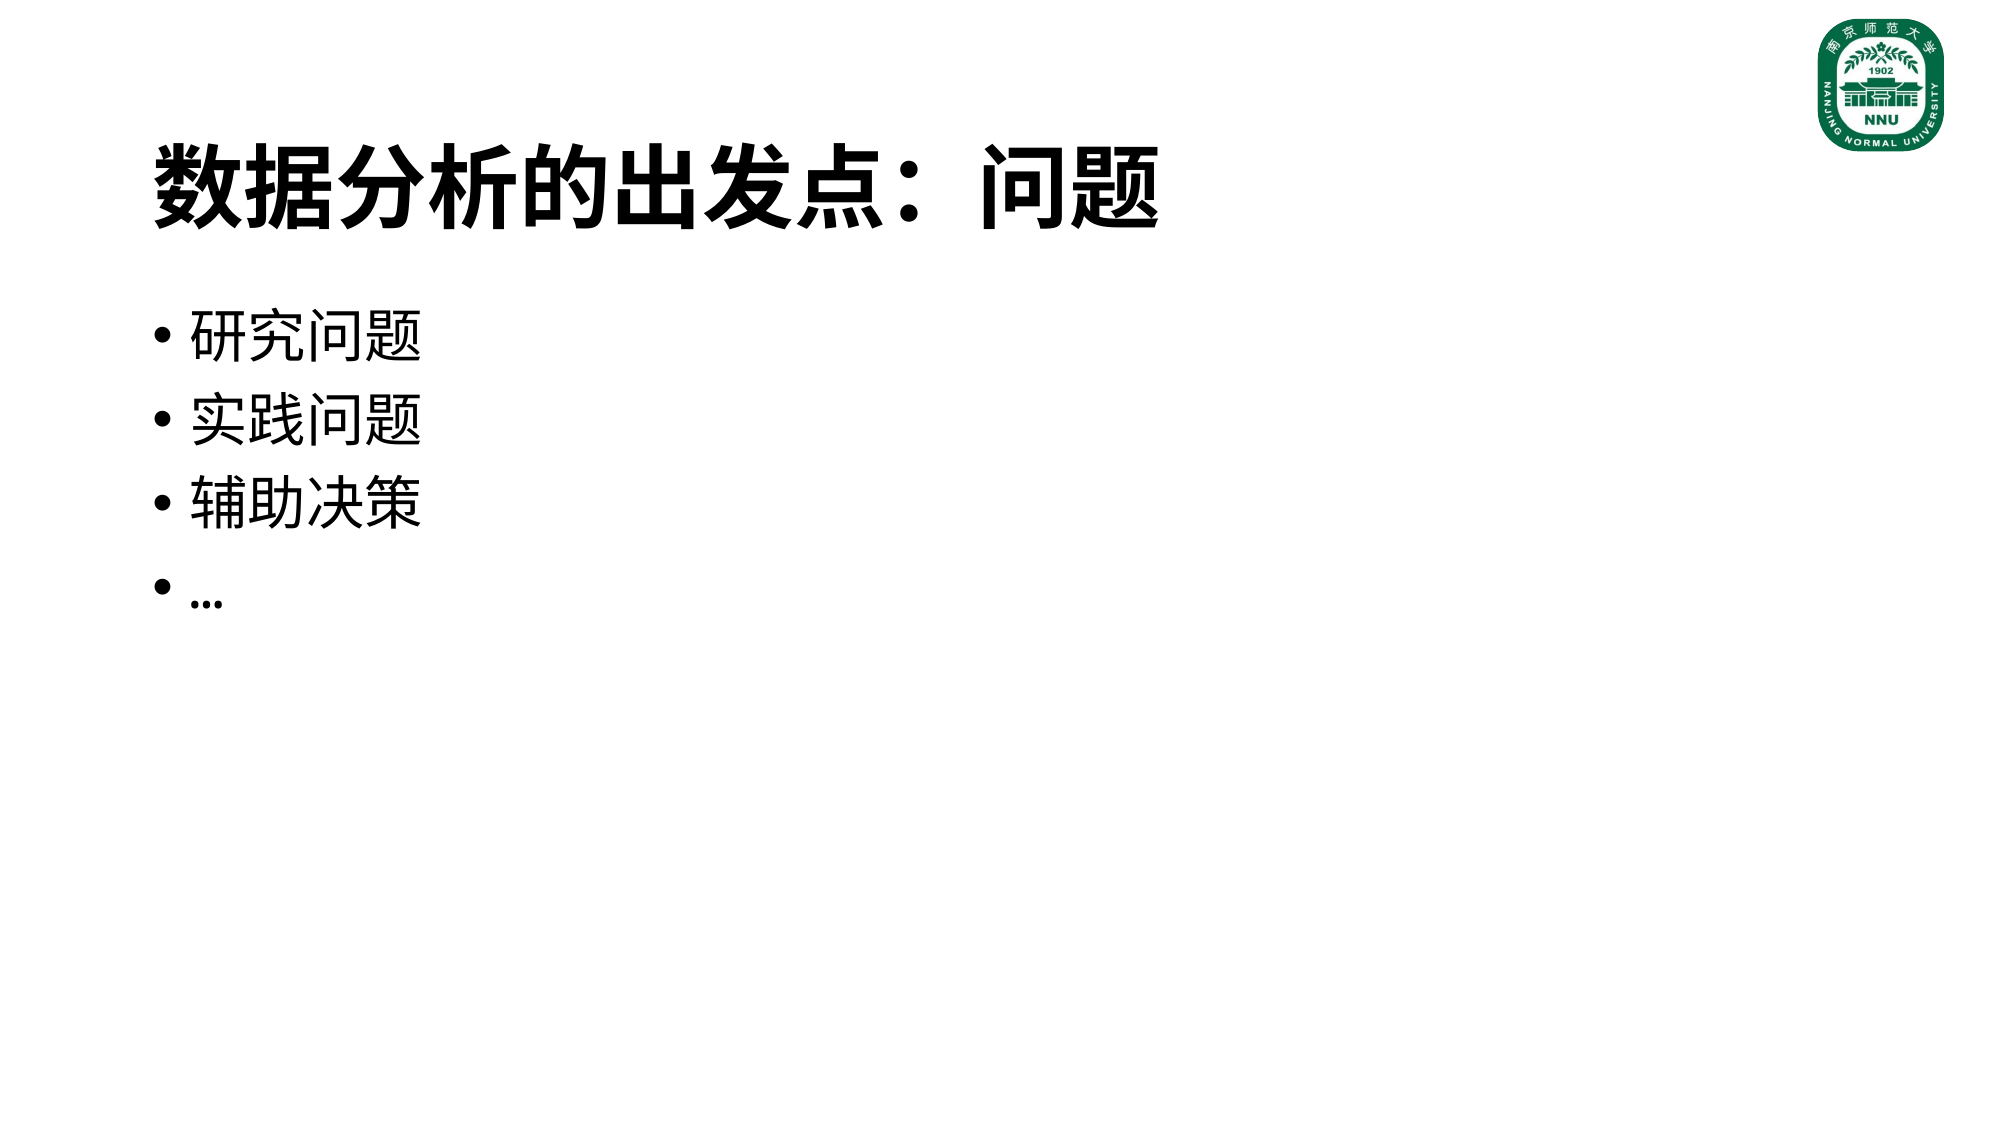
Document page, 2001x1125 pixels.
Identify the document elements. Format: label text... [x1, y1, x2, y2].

picture [1817, 18, 1944, 152]
list 研究问题 实践问题 辅助决策 … [137, 299, 1863, 1014]
title 数据分析的出发点：问题 [137, 134, 1863, 299]
